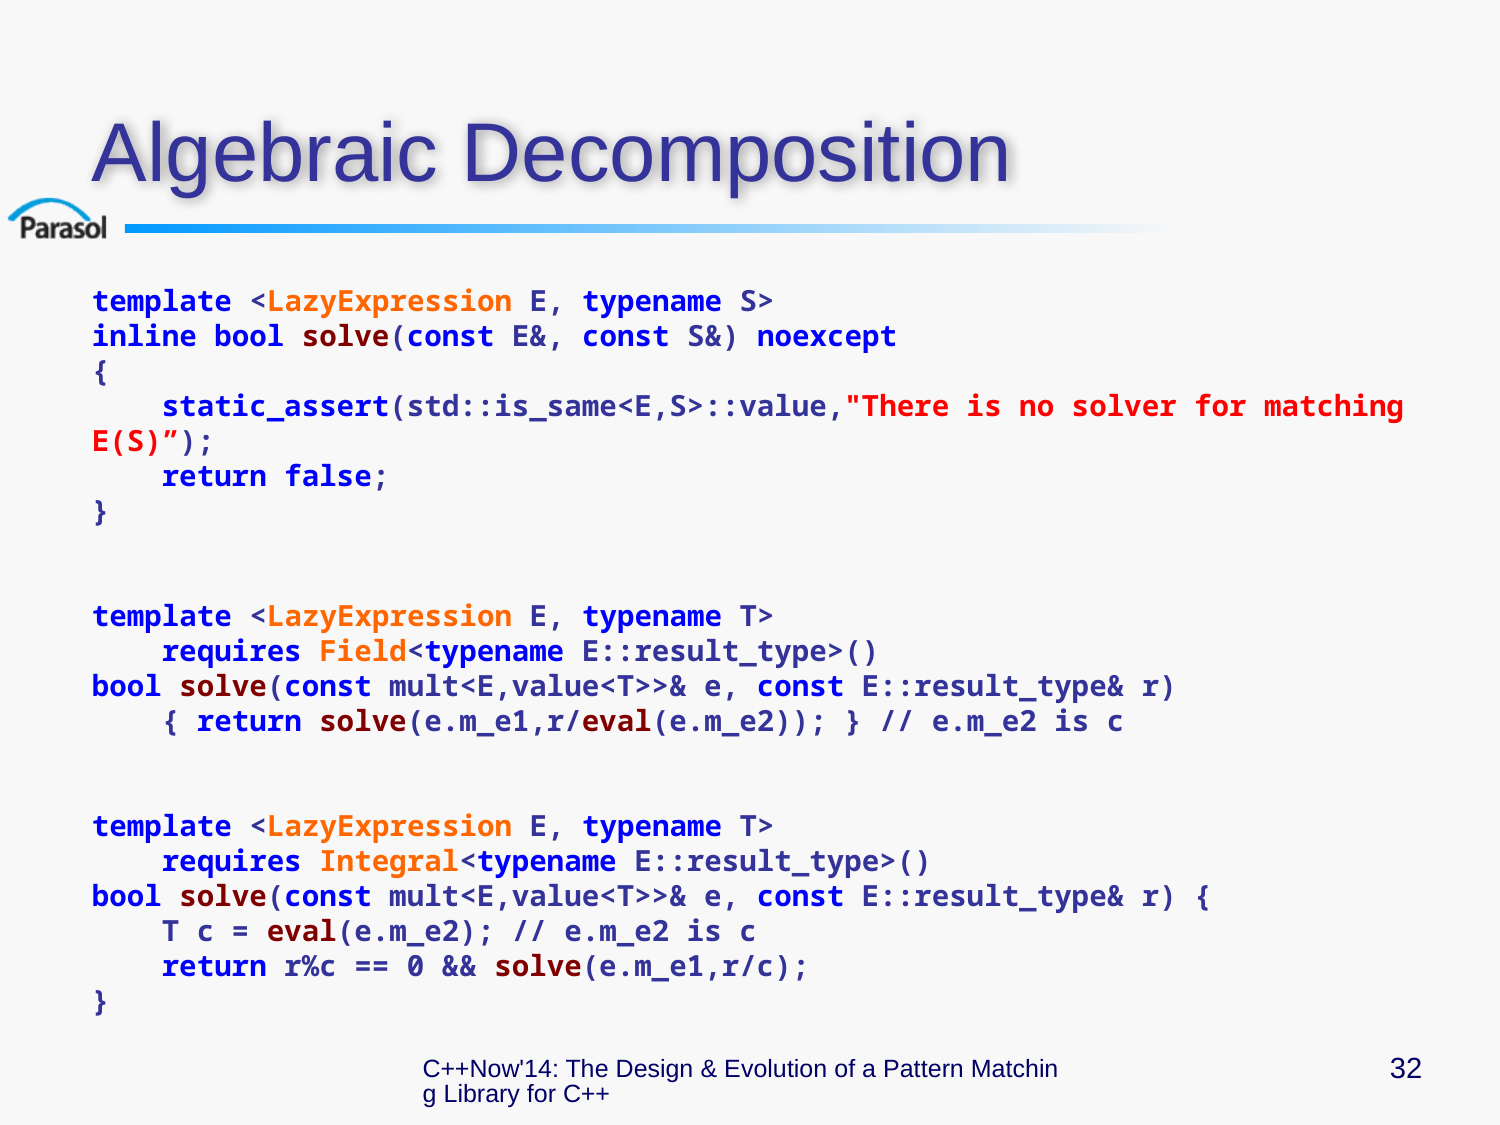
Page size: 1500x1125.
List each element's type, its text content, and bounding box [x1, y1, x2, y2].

slide_number 32 [1124, 1046, 1438, 1088]
list template <LazyExpression E, typename S> inline bool solve(const E&, const S&) noexcept { static_assert(std::is_same<E,S>::value,"There is no solver for matching E(S)”); return false; } template <LazyExpression E, typename T> requires Field<typename E::result_type>() bool solve(const mult<E,value<T>>& e, const E::result_type& r) { return solve(e.m_e1,r/eval(e.m_e2)); } // e.m_e2 is c template <LazyExpression E, typename T> requires Integral<typename E::result_type>() bool solve(const mult<E,value<T>>& e, const E::result_type& r) { T c = eval(e.m_e2); // e.m_e2 is c return r%c == 0 && solve(e.m_e1,r/c); } [76, 274, 1463, 1024]
picture [0, 187, 116, 277]
footer C++Now'14: The Design & Evolution of a Pattern Matching Library for C++ [407, 1046, 1088, 1088]
title Algebraic Decomposition [76, 24, 1412, 207]
